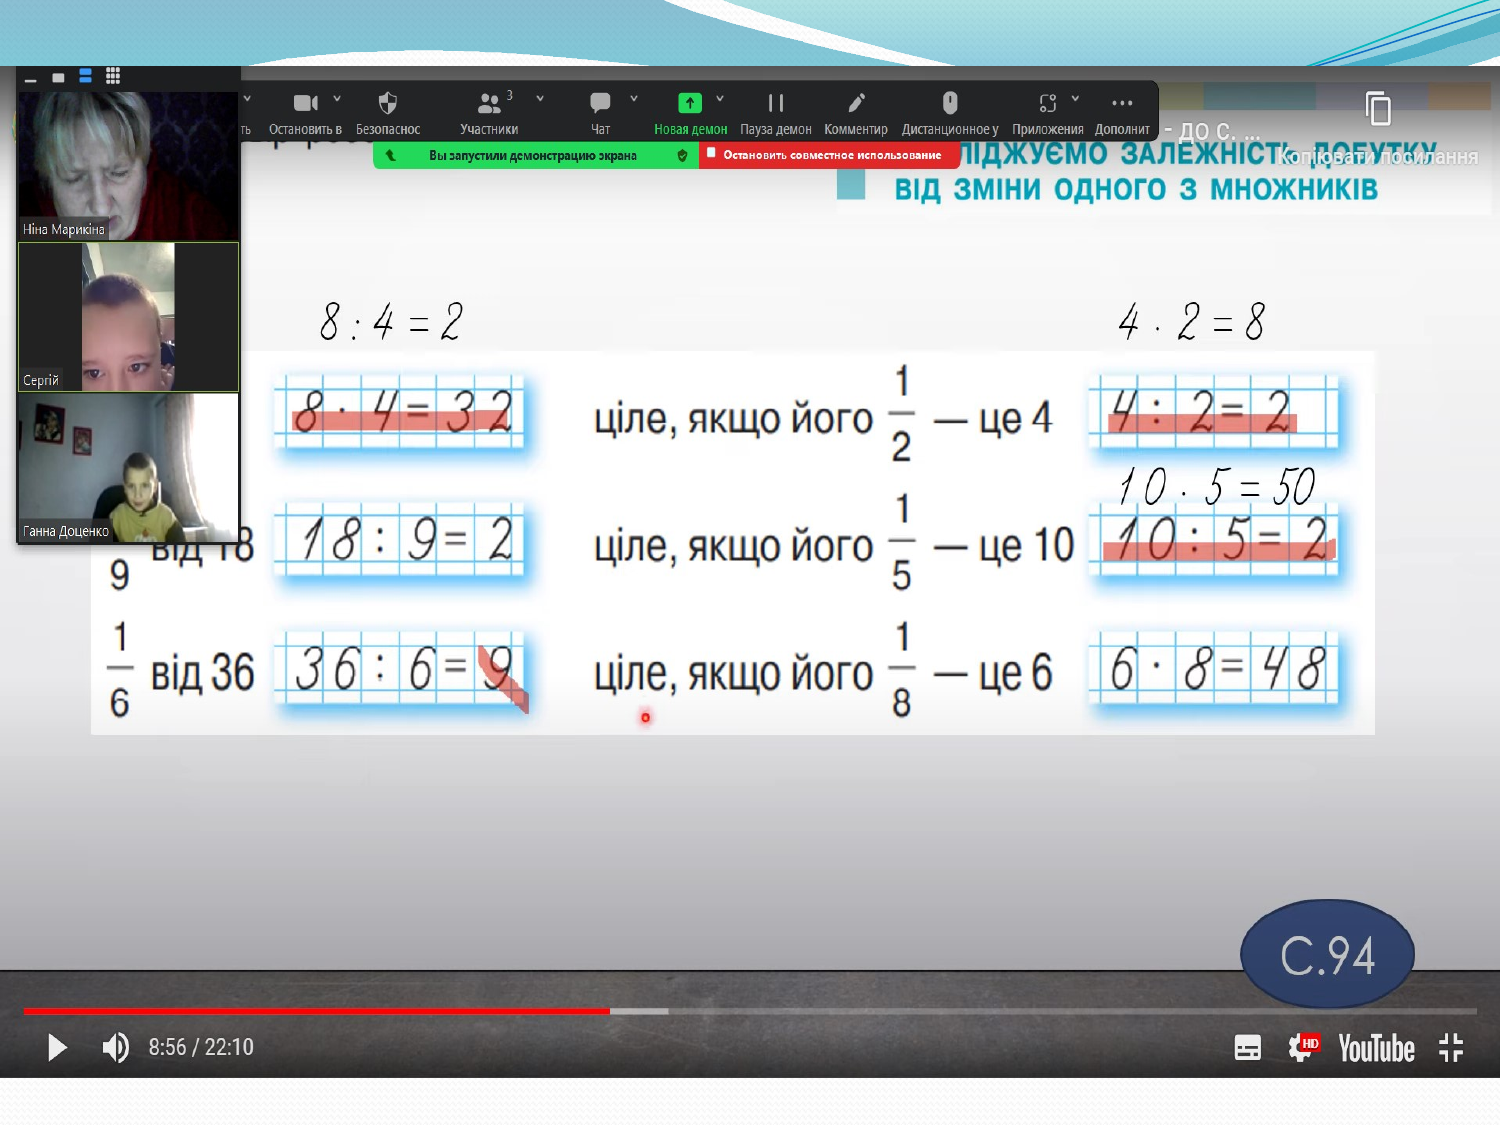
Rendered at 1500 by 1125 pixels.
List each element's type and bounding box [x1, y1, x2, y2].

picture [0, 66, 1500, 1078]
